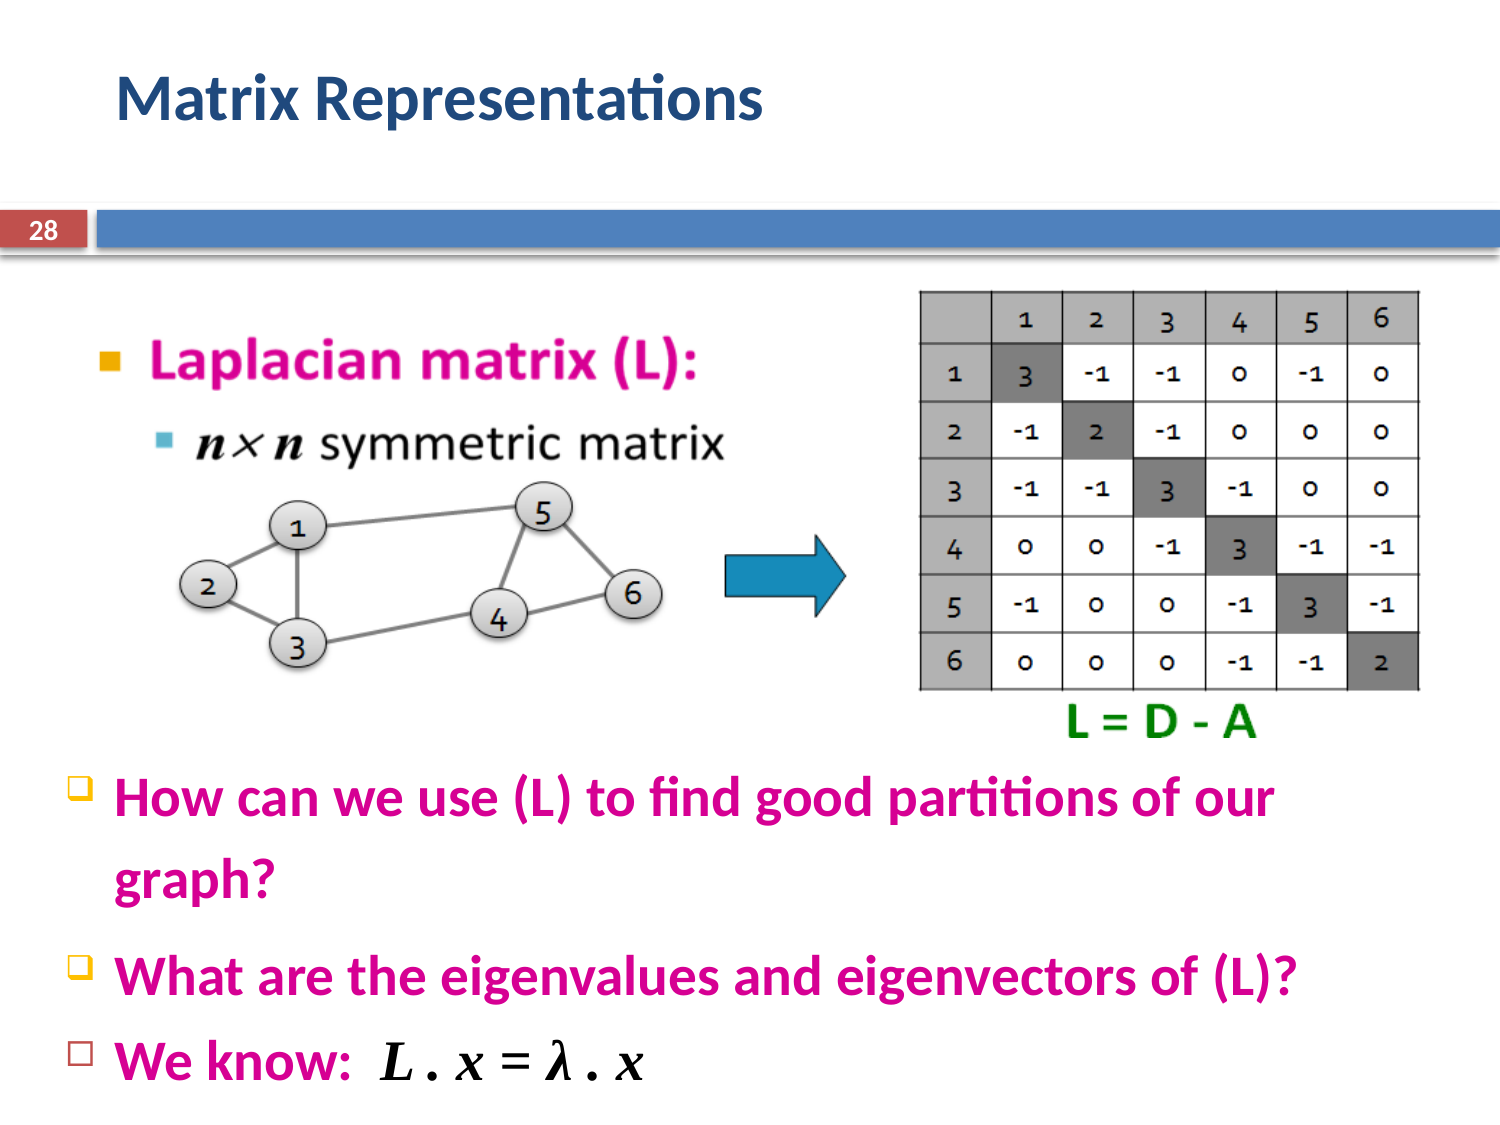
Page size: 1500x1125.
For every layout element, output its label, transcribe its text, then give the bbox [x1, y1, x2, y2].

slide_number 28 [0, 208, 88, 249]
title Matrix Representations [100, 12, 1438, 175]
picture [87, 287, 1426, 738]
list How can we use (L) to find good partitions of our graph? What are the eigenvalues and eigenvectors of (L)? We know: L . x = λ . x [50, 737, 1463, 1100]
